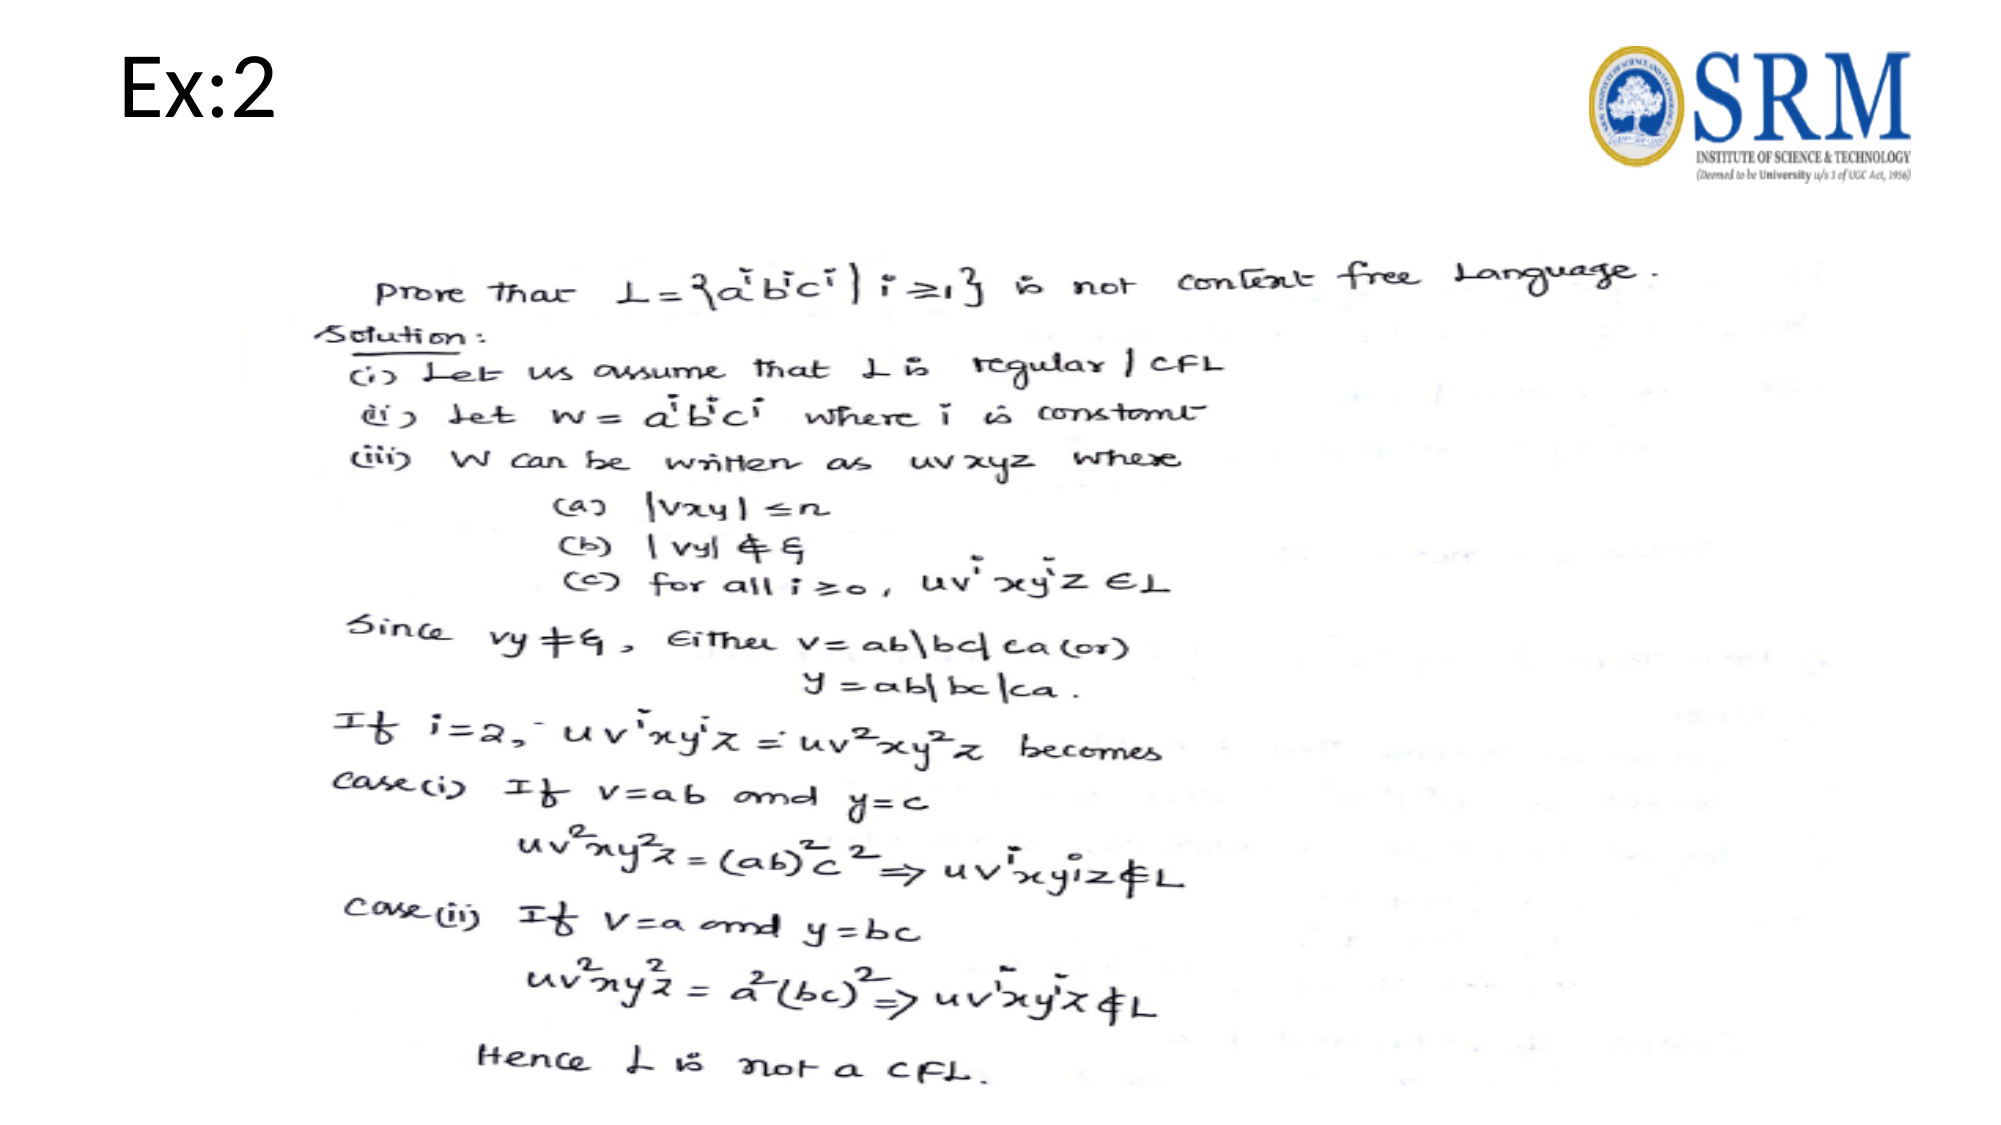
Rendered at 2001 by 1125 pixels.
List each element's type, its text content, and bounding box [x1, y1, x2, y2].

text_box [1588, 46, 1911, 184]
picture [118, 252, 1848, 1086]
text_box Ex:2 [104, 16, 1322, 144]
